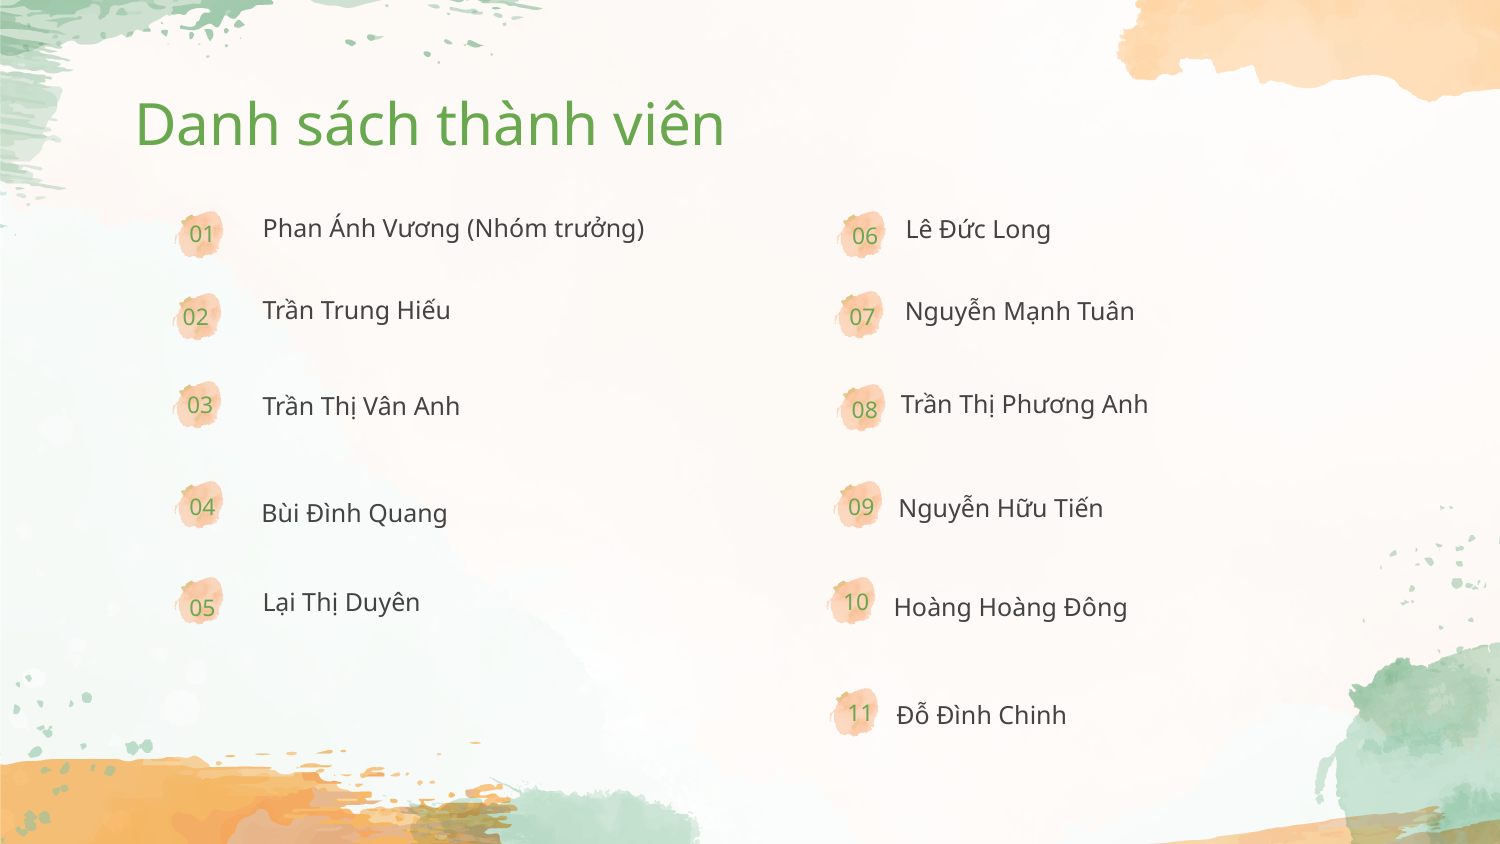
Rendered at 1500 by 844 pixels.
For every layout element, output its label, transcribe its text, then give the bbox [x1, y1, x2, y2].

text_box Lại Thị Duyên [247, 571, 664, 666]
picture [0, 0, 1500, 844]
text_box Đỗ Đình Chinh [881, 684, 1298, 779]
text_box Lê Đức Long [890, 198, 1307, 293]
text_box Nguyễn Hữu Tiến [883, 477, 1300, 572]
subtitle Phan Ánh Vương (Nhóm trưởng) [247, 197, 664, 279]
title 01 [226, 213, 232, 253]
text_box Hoàng Hoàng Đông [878, 576, 1295, 671]
text_box 03 [225, 385, 230, 424]
text_box Trần Thị Phương Anh [885, 373, 1302, 468]
text_box 04 [227, 486, 232, 525]
text_box Bùi Đình Quang [246, 482, 663, 577]
text_box Nguyễn Mạnh Tuân [889, 280, 1306, 375]
text_box 05 [228, 587, 232, 626]
text_box Trần Trung Hiếu [247, 279, 664, 374]
title Danh sách thành viên [119, 71, 1381, 166]
text_box Trần Thị Vân Anh [247, 375, 664, 470]
